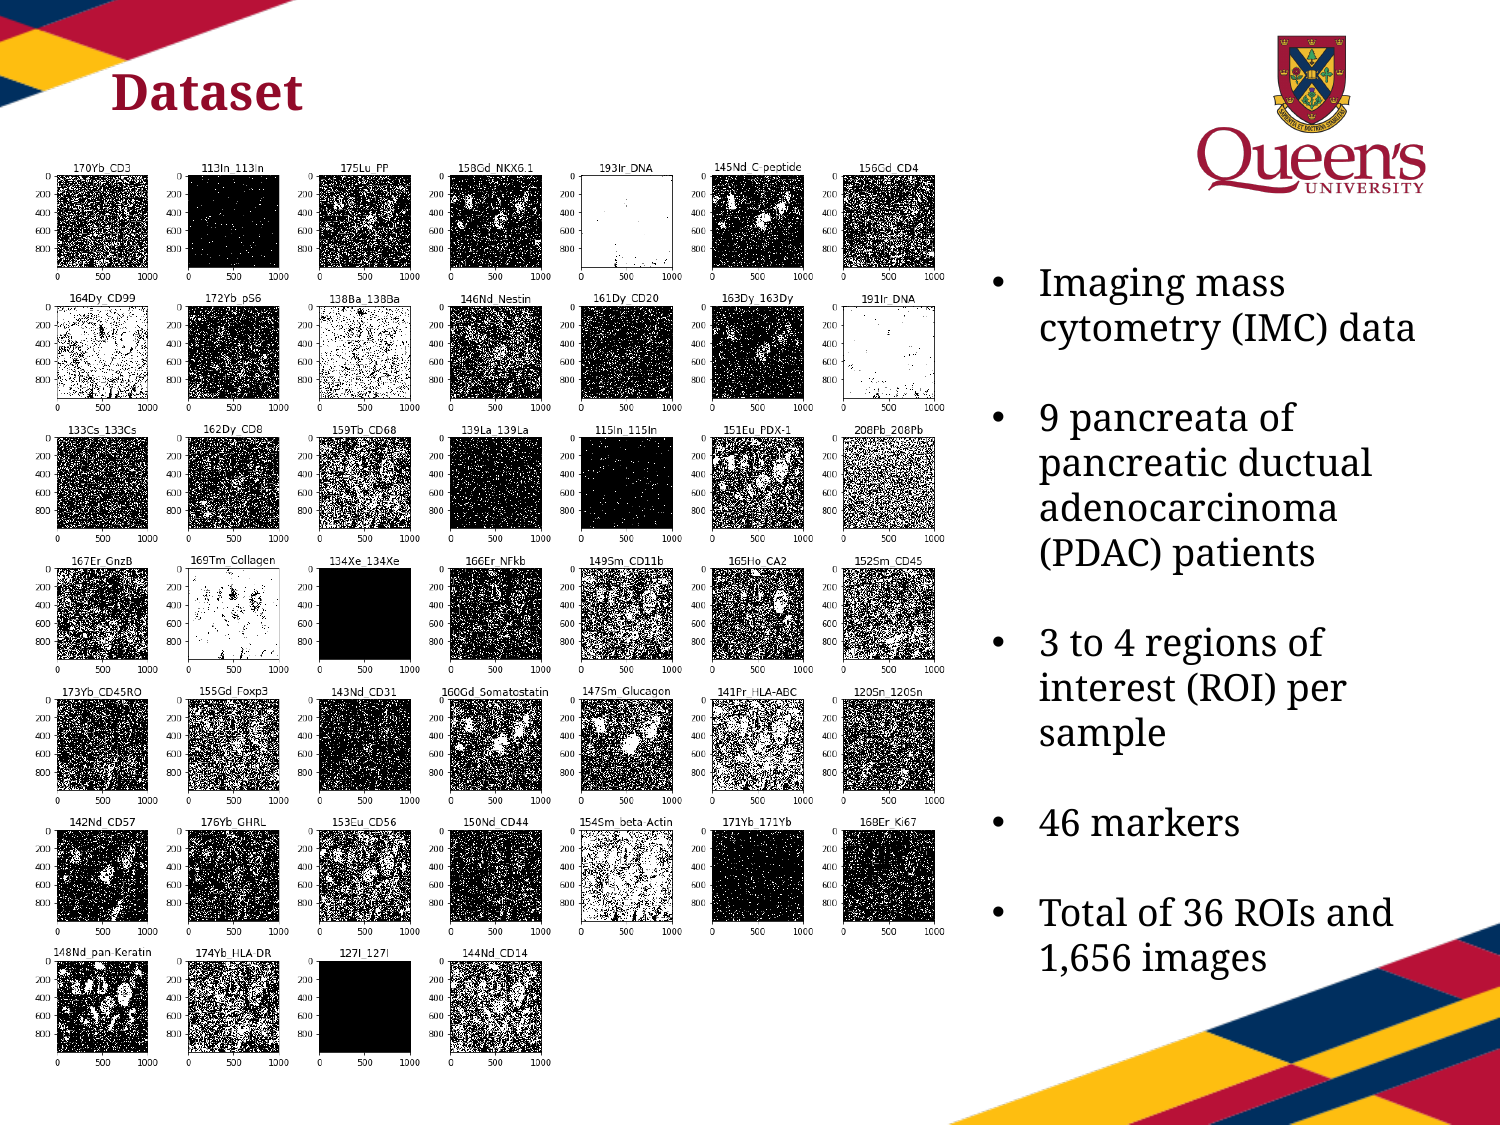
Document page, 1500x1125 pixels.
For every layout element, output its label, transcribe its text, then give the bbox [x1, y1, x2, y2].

picture [0, 0, 1500, 1125]
text_box Imaging mass cytometry (IMC) data 9 pancreata of pancreatic ductual adenocarcinoma (PDAC) patients 3 to 4 regions of interest (ROI) per sample 46 markers Total of 36 ROIs and 1,656 images [977, 251, 1472, 987]
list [28, 156, 950, 1073]
title Dataset [111, 0, 1117, 183]
